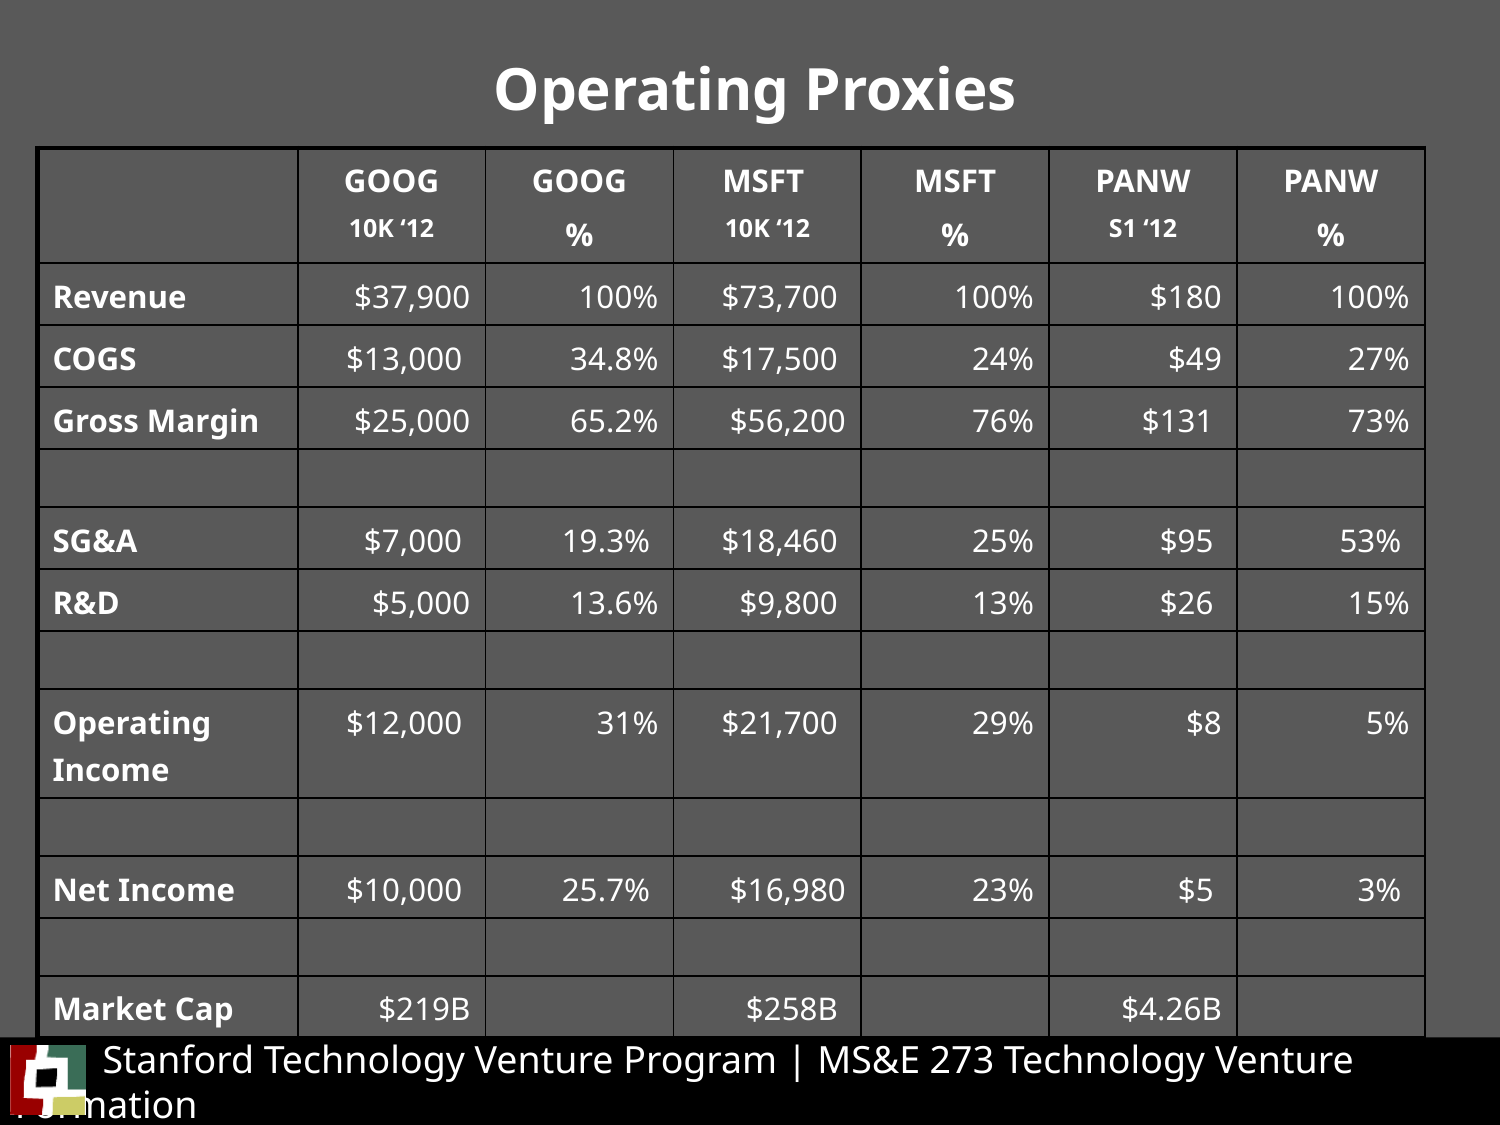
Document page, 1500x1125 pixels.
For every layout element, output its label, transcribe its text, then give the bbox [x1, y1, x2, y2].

table_cell 25% [862, 508, 1048, 568]
table_header PANW S1 ‘12 [1050, 150, 1236, 262]
table_cell 100% [1238, 264, 1424, 324]
table_cell $17,500 [674, 326, 860, 386]
table_cell [674, 919, 860, 975]
table_cell [299, 919, 485, 975]
table_cell [40, 919, 297, 975]
table_cell $10,000 [299, 857, 485, 917]
table_cell 76% [862, 388, 1048, 448]
table_cell R&D [40, 570, 297, 630]
table_cell [674, 632, 860, 688]
title Operating Proxies [123, 22, 1388, 130]
table_cell 53% [1238, 508, 1424, 568]
table_cell $25,000 [299, 388, 485, 448]
table_cell $16,980 [674, 857, 860, 917]
table_cell 13% [862, 570, 1048, 630]
table_cell Revenue [40, 264, 297, 324]
table_cell [40, 632, 297, 688]
table_cell COGS [40, 326, 297, 386]
table_cell 27% [1238, 326, 1424, 386]
table_cell [299, 450, 485, 506]
table_header GOOG 10K ‘12 [299, 150, 485, 262]
table_cell [40, 450, 297, 506]
table_cell $18,460 [674, 508, 860, 568]
table_cell 100% [486, 264, 673, 324]
table_cell [1050, 450, 1236, 506]
table_cell [1238, 450, 1424, 506]
table_cell [40, 799, 297, 855]
table_cell 3% [1238, 857, 1424, 917]
table_cell 29% [862, 690, 1048, 797]
table_cell 23% [862, 857, 1048, 917]
table_cell [1238, 919, 1424, 975]
table_cell $95 [1050, 508, 1236, 568]
table_cell $131 [1050, 388, 1236, 448]
table_header PANW % [1238, 150, 1424, 262]
table_cell [674, 799, 860, 855]
table_cell $37,900 [299, 264, 485, 324]
table_cell $180 [1050, 264, 1236, 324]
table_cell [299, 632, 485, 688]
table_cell [1050, 632, 1236, 688]
table_cell 31% [486, 690, 673, 797]
table_cell $12,000 [299, 690, 485, 797]
table_cell Operating Income [40, 690, 297, 797]
table_cell $219B [299, 977, 485, 1036]
table_cell [862, 977, 1048, 1036]
table_cell [486, 799, 673, 855]
table_header MSFT % [862, 150, 1048, 262]
table_cell [1238, 632, 1424, 688]
table_cell [299, 799, 485, 855]
table_header GOOG % [486, 150, 673, 262]
table_cell Gross Margin [40, 388, 297, 448]
table_cell $7,000 [299, 508, 485, 568]
table_cell [486, 919, 673, 975]
table_cell [1238, 977, 1424, 1036]
table_cell $5,000 [299, 570, 485, 630]
table_cell 34.8% [486, 326, 673, 386]
table_cell [486, 450, 673, 506]
table_cell [1050, 919, 1236, 975]
table_cell $5 [1050, 857, 1236, 917]
table_cell $49 [1050, 326, 1236, 386]
table_cell 100% [862, 264, 1048, 324]
table_cell [674, 450, 860, 506]
table_cell [862, 632, 1048, 688]
table_cell $56,200 [674, 388, 860, 448]
table_cell $4.26B [1050, 977, 1236, 1036]
table_cell 24% [862, 326, 1048, 386]
table_cell SG&A [40, 508, 297, 568]
table_cell [862, 799, 1048, 855]
table_cell 5% [1238, 690, 1424, 797]
table_cell $9,800 [674, 570, 860, 630]
table_cell [486, 977, 673, 1036]
table_header MSFT 10K ‘12 [674, 150, 860, 262]
table_cell [862, 919, 1048, 975]
table_header [40, 150, 297, 262]
table_cell $258B [674, 977, 860, 1036]
table_cell [486, 632, 673, 688]
picture [10, 1045, 86, 1115]
table_cell 25.7% [486, 857, 673, 917]
table_cell Market Cap [40, 977, 297, 1036]
table_cell [1050, 799, 1236, 855]
table_cell 13.6% [486, 570, 673, 630]
table_cell Net Income [40, 857, 297, 917]
table_cell 19.3% [486, 508, 673, 568]
table_cell $26 [1050, 570, 1236, 630]
table_cell $8 [1050, 690, 1236, 797]
table_cell $21,700 [674, 690, 860, 797]
table_cell 65.2% [486, 388, 673, 448]
table_cell [862, 450, 1048, 506]
table_cell $73,700 [674, 264, 860, 324]
table_cell $13,000 [299, 326, 485, 386]
table_cell 15% [1238, 570, 1424, 630]
table_cell [1238, 799, 1424, 855]
table_cell 73% [1238, 388, 1424, 448]
